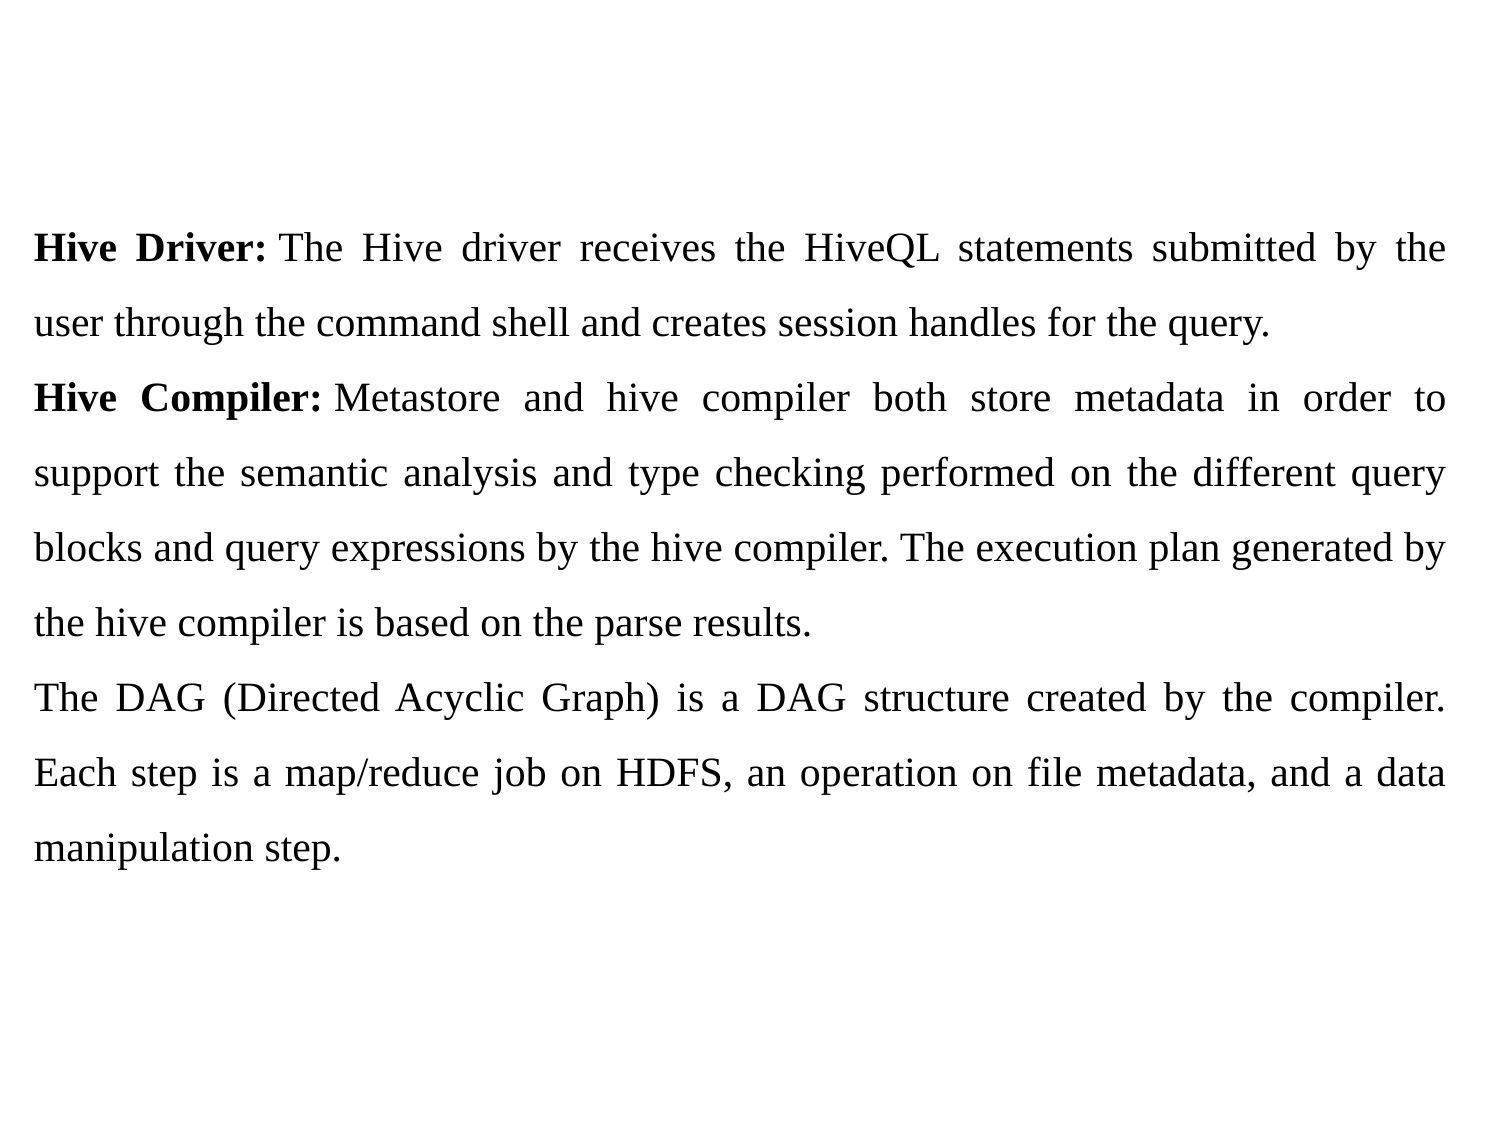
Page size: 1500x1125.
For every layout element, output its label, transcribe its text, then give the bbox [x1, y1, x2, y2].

text_box Hive Driver: The Hive driver receives the HiveQL statements submitted by the user through the command shell and creates session handles for the query. Hive Compiler: Metastore and hive compiler both store metadata in order to support the semantic analysis and type checking performed on the different query blocks and query expressions by the hive compiler. The execution plan generated by the hive compiler is based on the parse results. The DAG (Directed Acyclic Graph) is a DAG structure created by the compiler. Each step is a map/reduce job on HDFS, an operation on file metadata, and a data manipulation step. [19, 187, 1463, 878]
